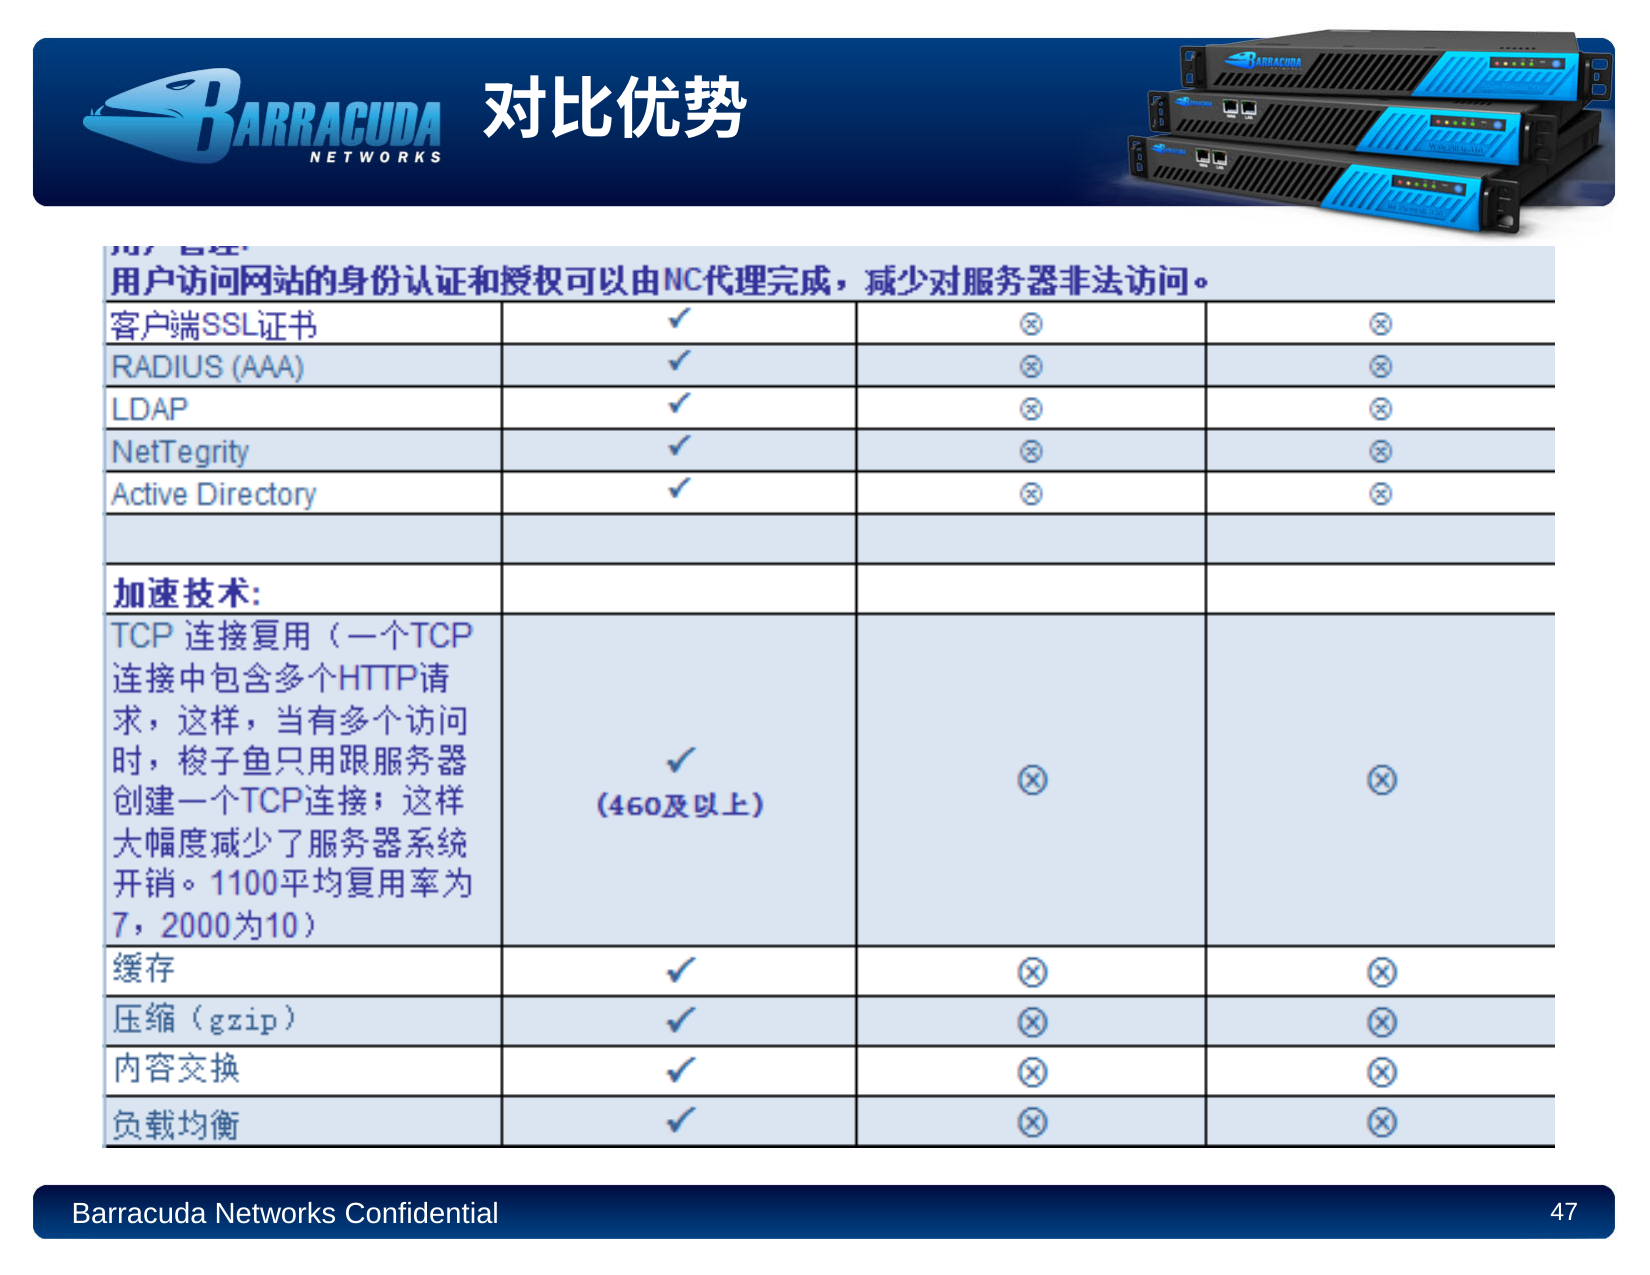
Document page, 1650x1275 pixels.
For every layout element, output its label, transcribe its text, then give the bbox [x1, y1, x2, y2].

slide_number 47 [1209, 1187, 1596, 1275]
picture [0, 0, 1650, 1275]
footer Barracuda Networks Confidential [54, 1186, 1060, 1275]
title 对比优势 [464, 0, 1151, 213]
